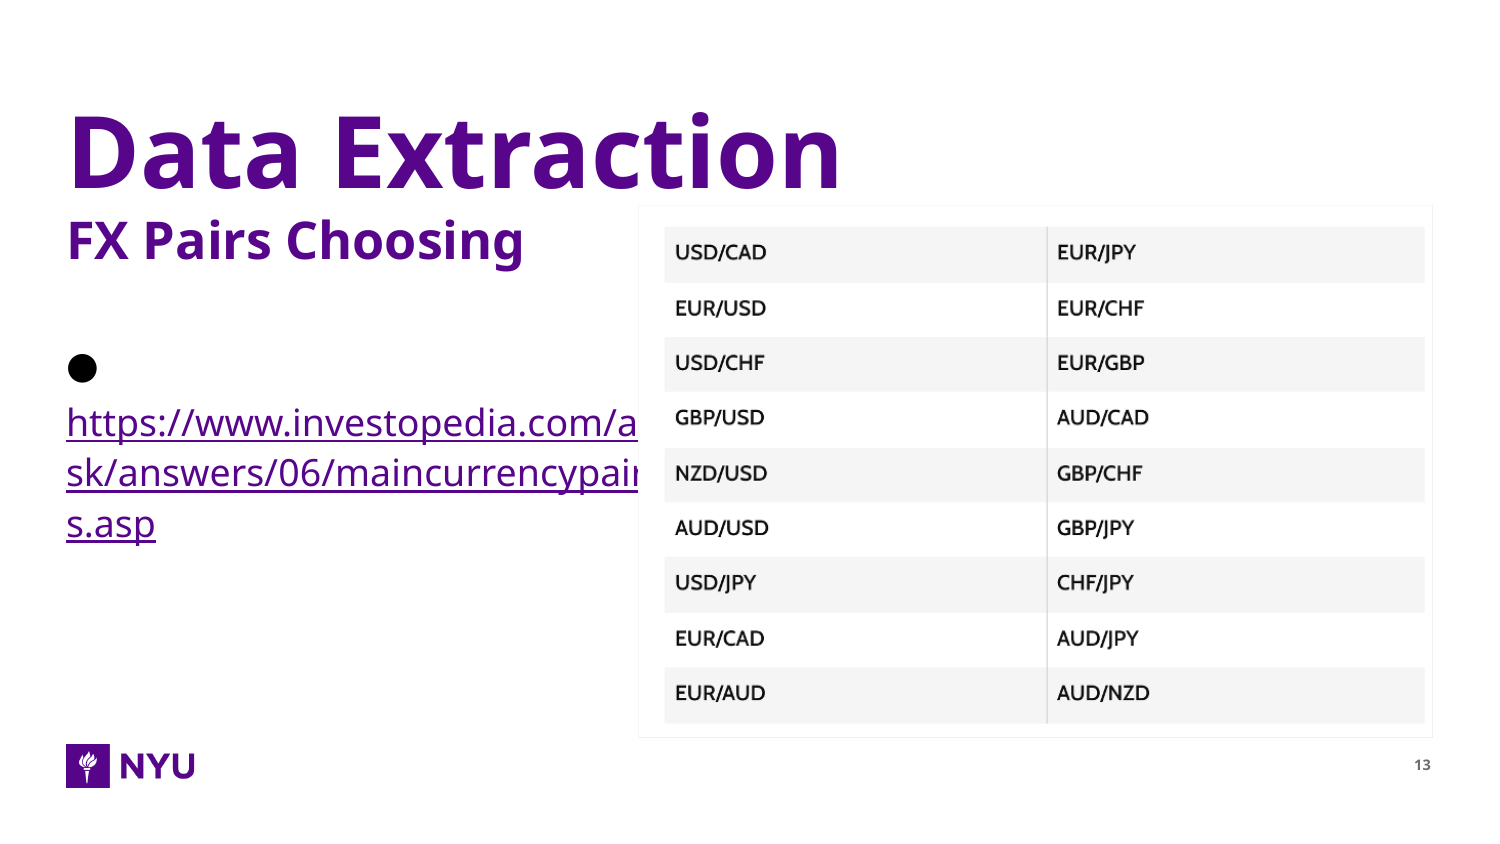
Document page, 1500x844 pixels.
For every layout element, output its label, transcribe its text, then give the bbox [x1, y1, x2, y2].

title FX Pairs Choosing [51, 204, 635, 313]
list ●https://www.investopedia.com/ask/answers/06/maincurrencypairs.asp [51, 315, 632, 684]
picture [637, 204, 1434, 739]
picture [66, 744, 195, 788]
title Data Extraction [51, 96, 1126, 204]
